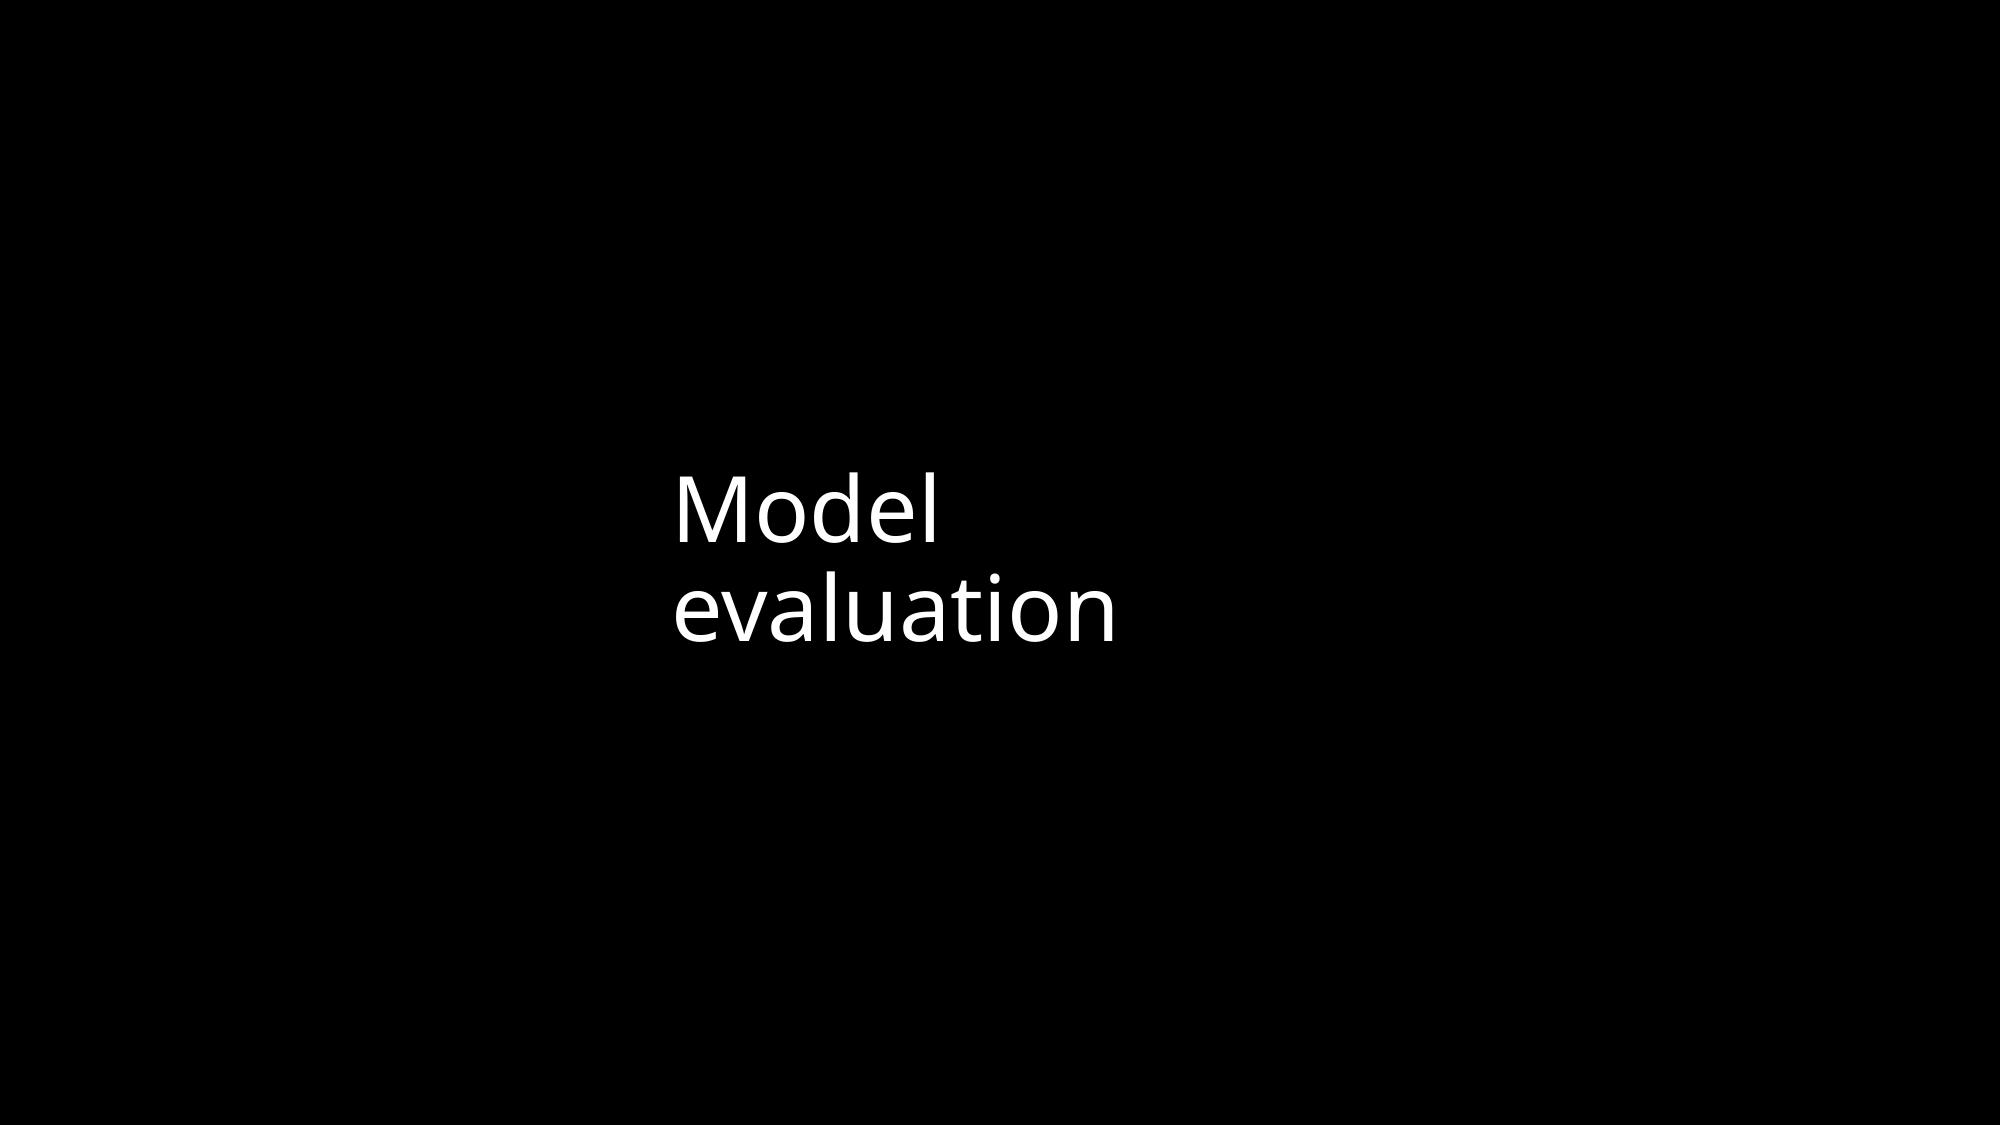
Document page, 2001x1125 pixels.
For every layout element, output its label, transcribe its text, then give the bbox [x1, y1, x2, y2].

title Model evaluation [656, 453, 1344, 672]
